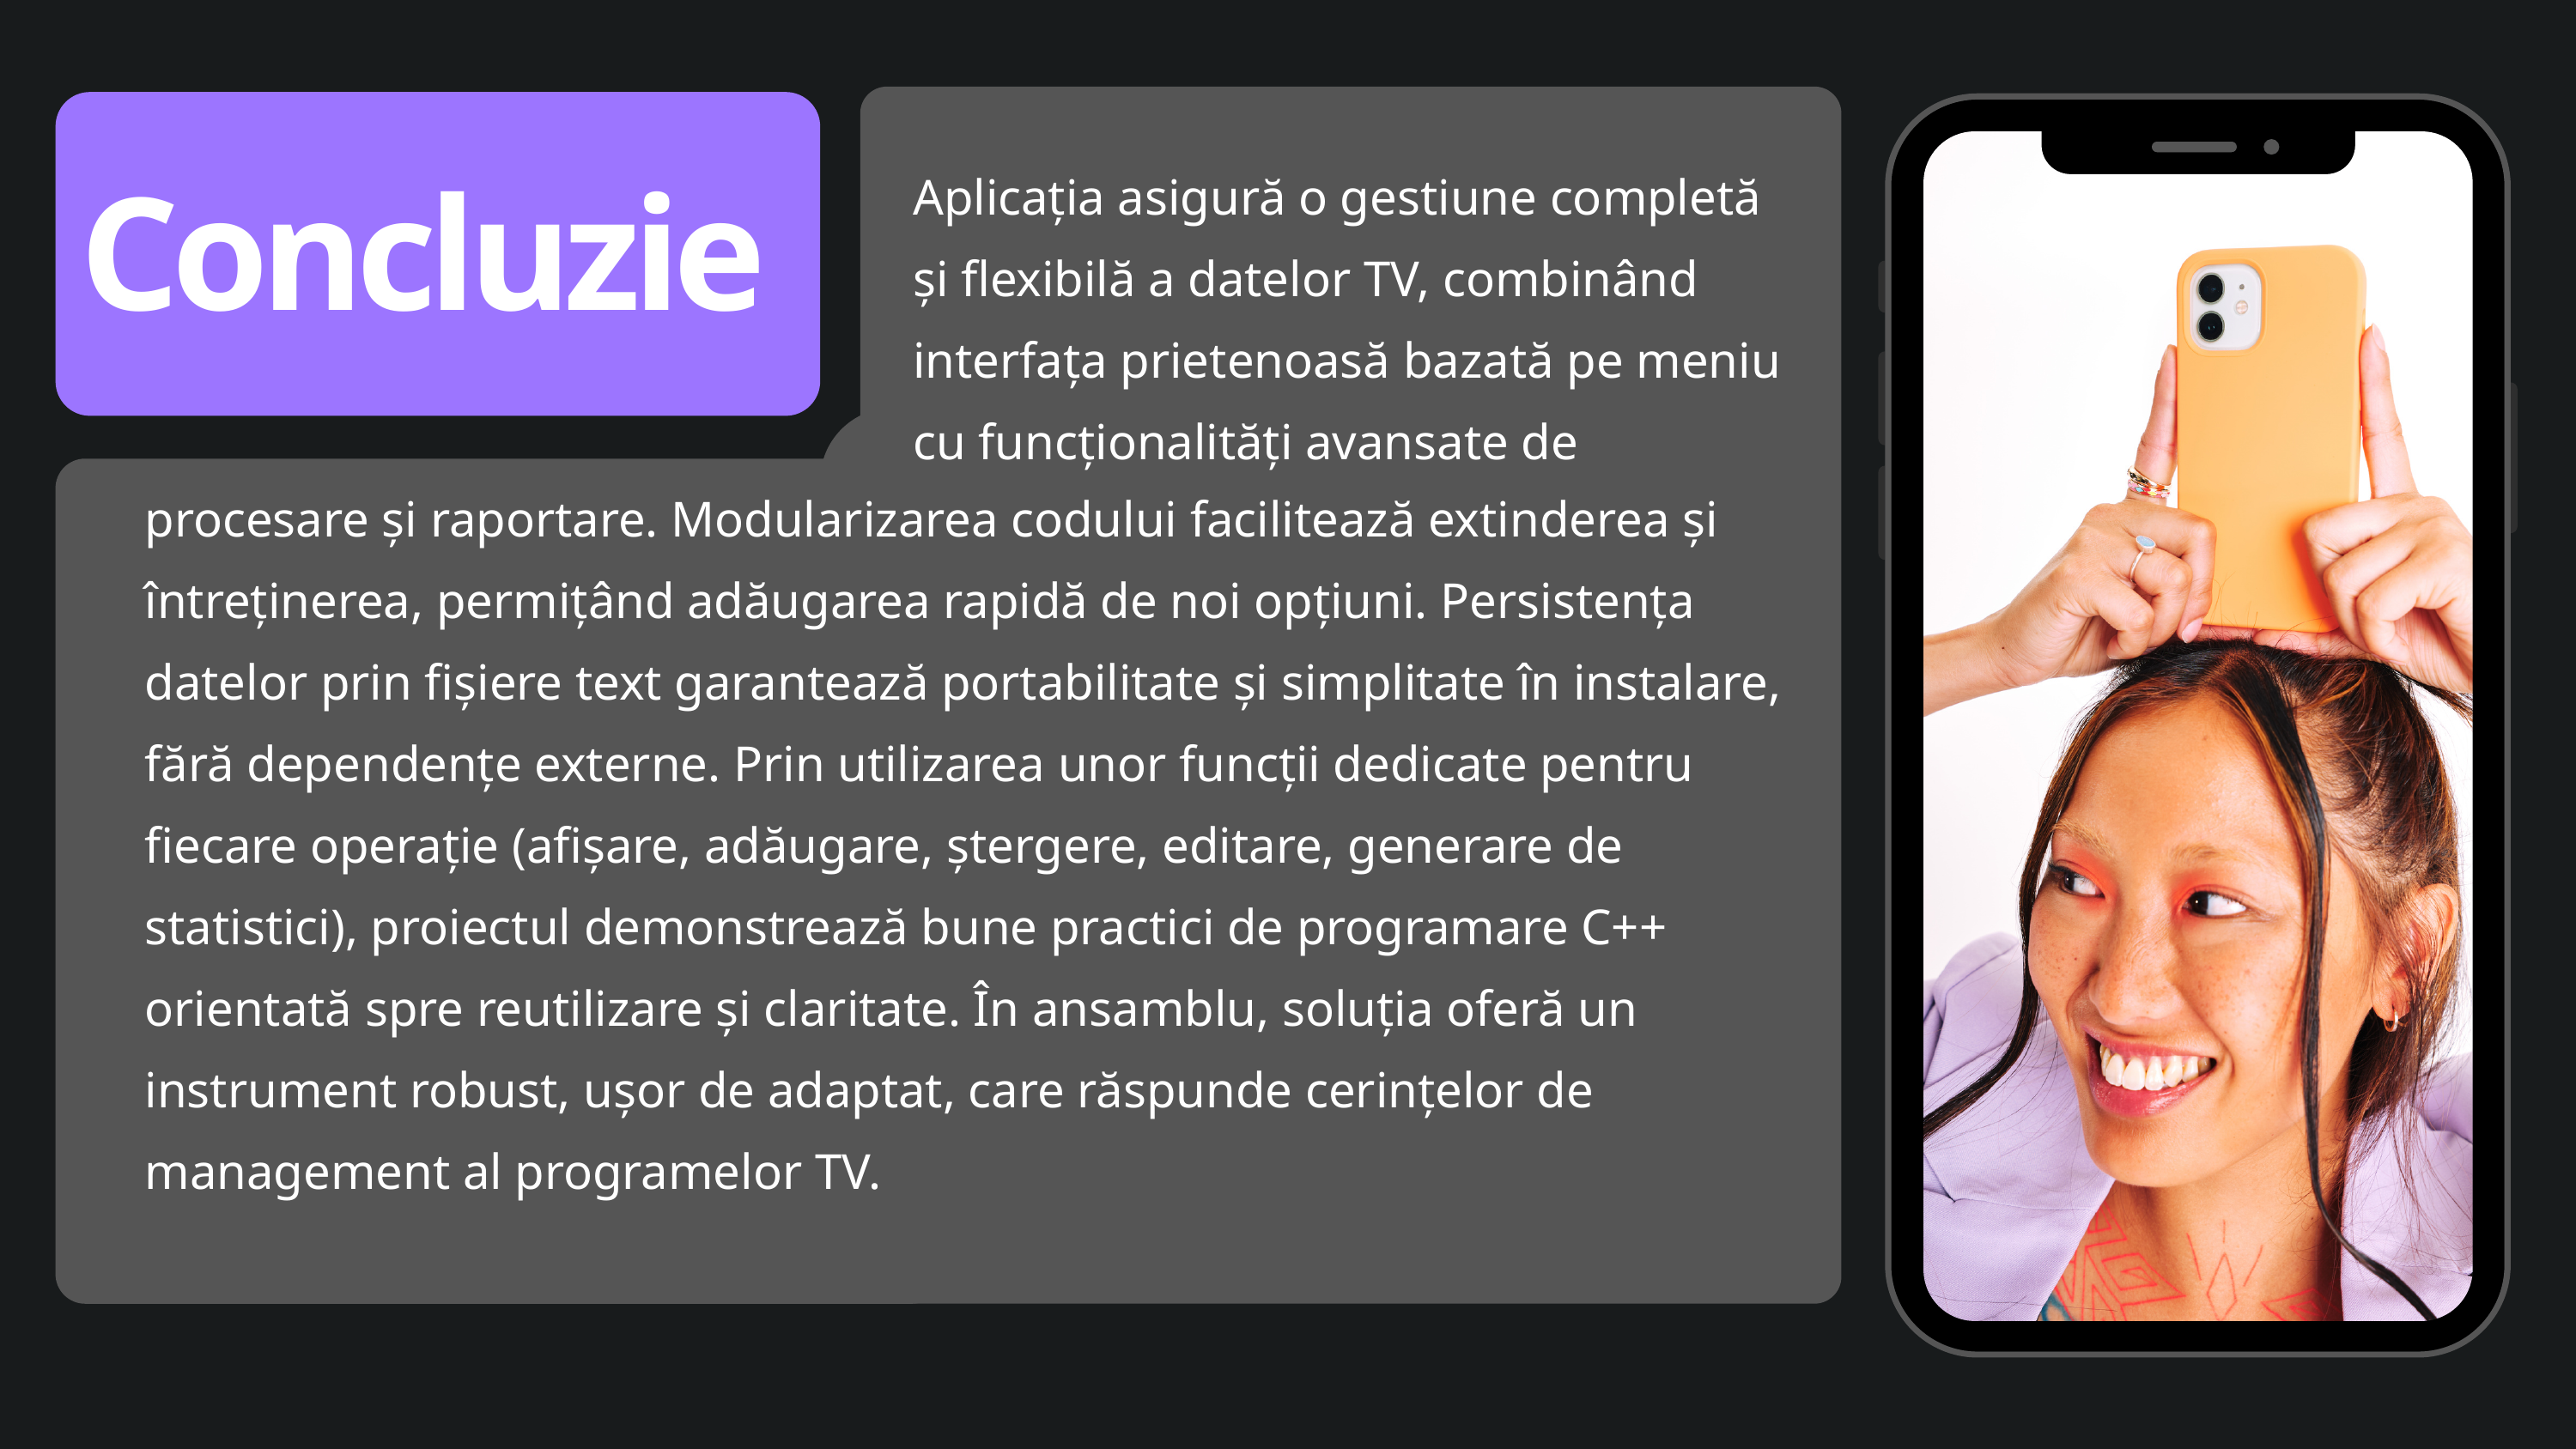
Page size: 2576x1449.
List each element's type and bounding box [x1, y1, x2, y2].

text_box [55, 91, 821, 416]
text_box [860, 86, 1842, 1304]
text_box [1878, 93, 2518, 1359]
text_box [819, 407, 855, 457]
text_box [55, 458, 856, 1304]
